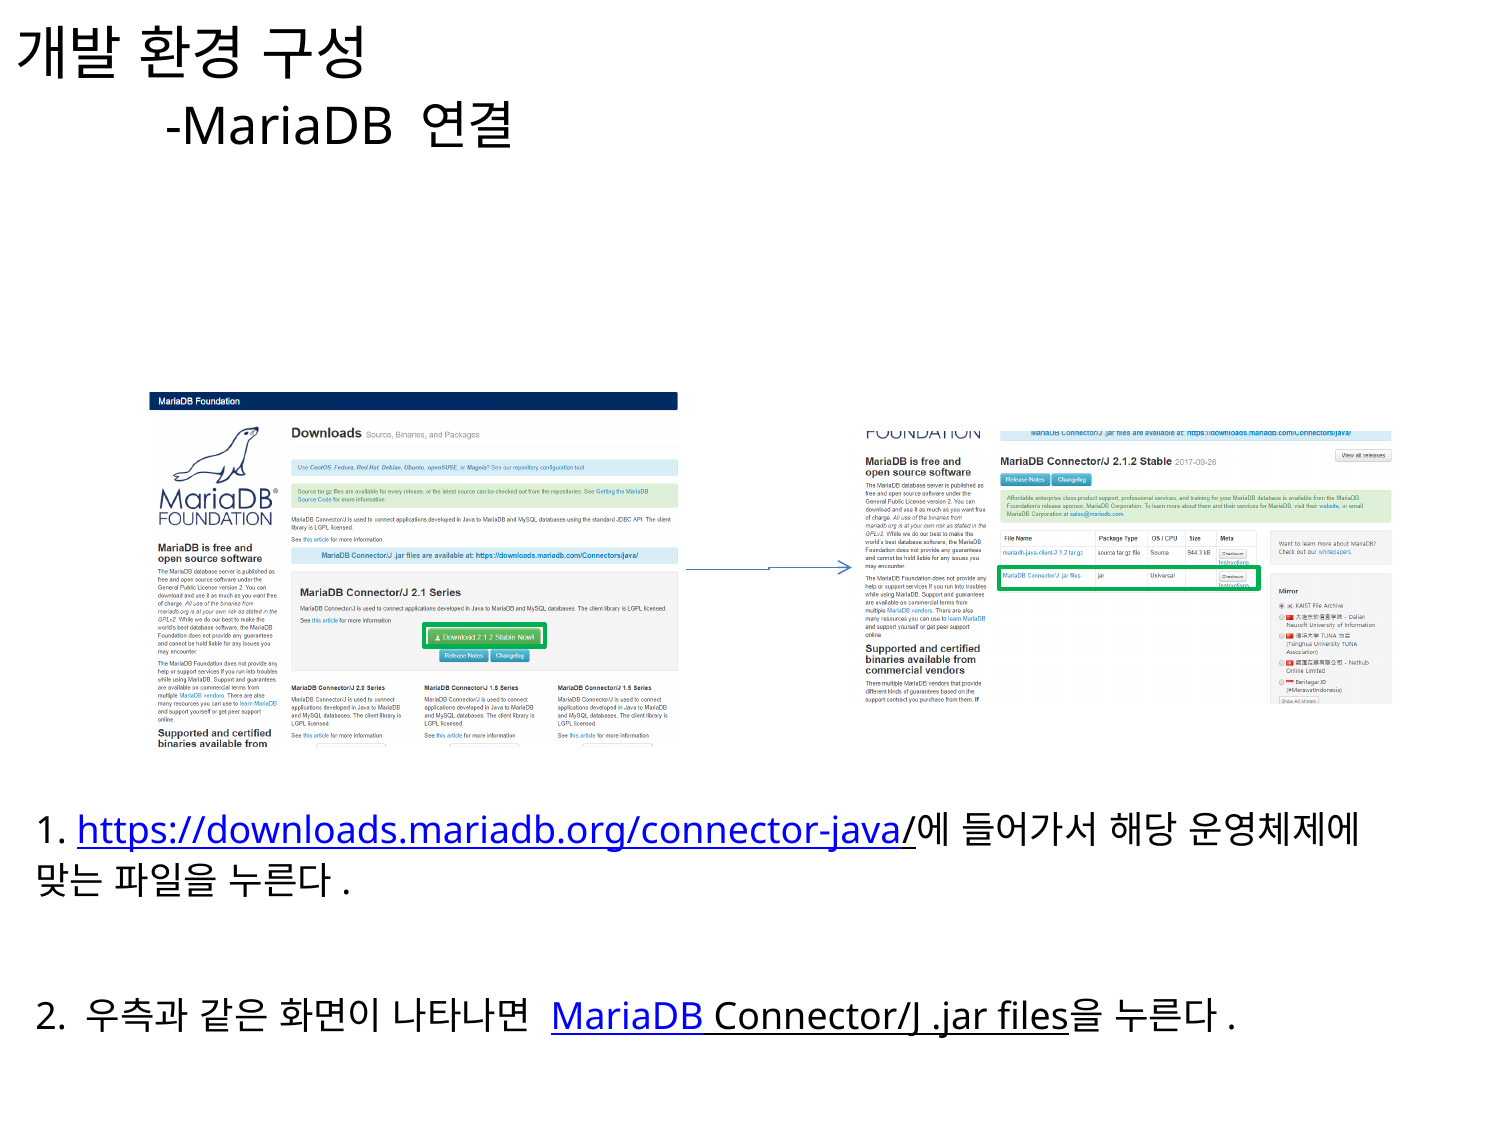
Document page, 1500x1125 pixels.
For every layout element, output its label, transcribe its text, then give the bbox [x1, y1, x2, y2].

picture [851, 430, 1400, 704]
text_box 1. https://downloads.mariadb.org/connector-java/에 들어가서 해당 운영체제에 맞는 파일을 누른다. 2. 우측과 같은 화면이 나타나면 MariaDB Connector/J .jar files을 누른다. [20, 798, 1448, 1051]
picture [149, 391, 687, 748]
text_box 개발 환경 구성 -MariaDB 연결 [0, 8, 1350, 197]
